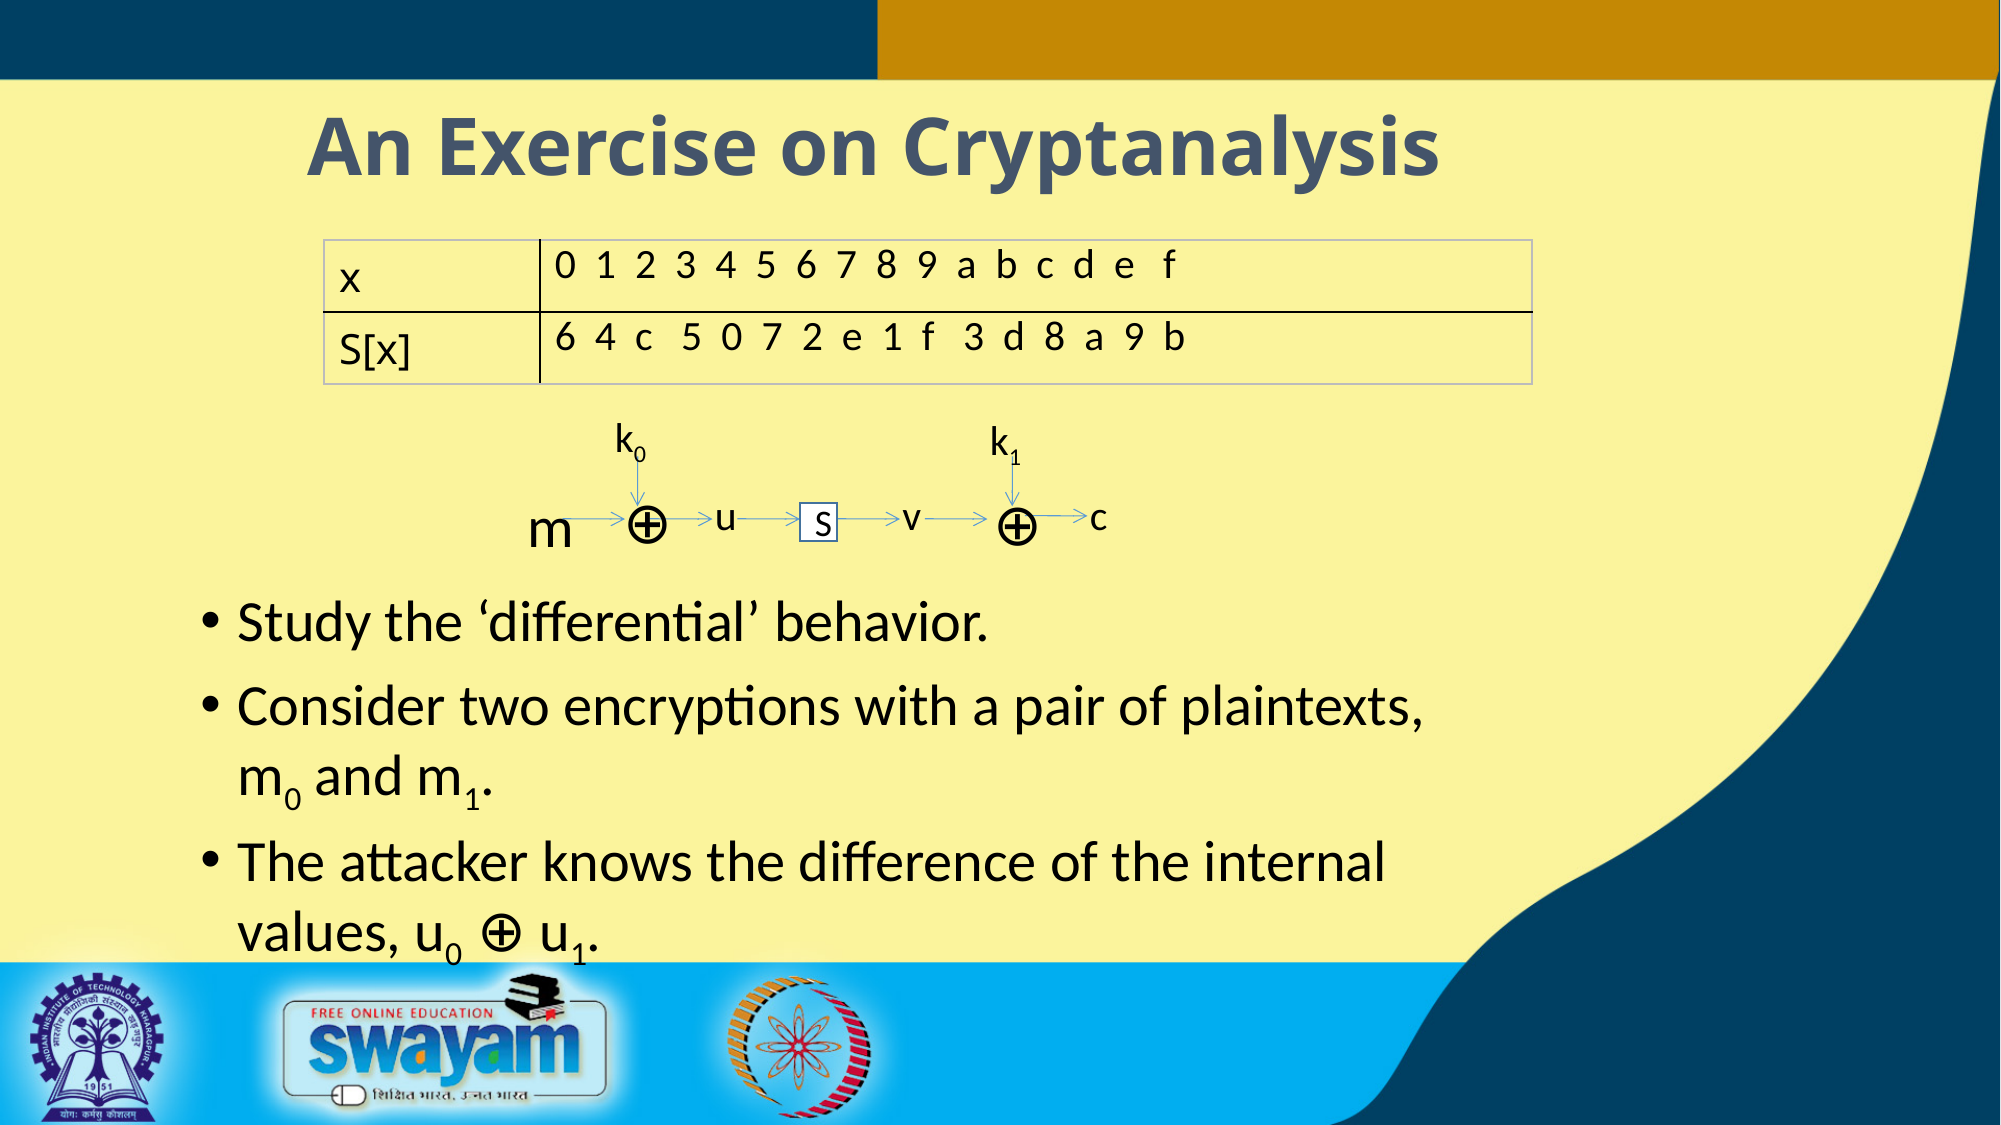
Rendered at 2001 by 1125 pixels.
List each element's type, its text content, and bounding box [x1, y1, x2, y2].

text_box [512, 403, 1425, 568]
picture [414, 1051, 426, 1064]
table_cell S[x] [325, 313, 539, 383]
picture [255, 1051, 635, 1125]
picture [0, 0, 2001, 1125]
text_box An Exercise on Cryptanalysis [259, 50, 1491, 238]
table_header 0 1 2 3 4 5 6 7 8 9 a b c d e f [541, 241, 1531, 311]
list Study the ‘differential’ behavior. Consider two encryptions with a pair of plaintexts, m0 and m1. The attacker knows the difference of the internal values, u0 ⊕ u1. [185, 583, 1490, 1051]
picture [489, 1051, 498, 1063]
table_cell 6 4 c 5 0 7 2 e 1 f 3 d 8 a 9 b [541, 313, 1531, 383]
picture [706, 1051, 894, 1125]
picture [453, 1051, 469, 1058]
table_header x [325, 241, 539, 311]
